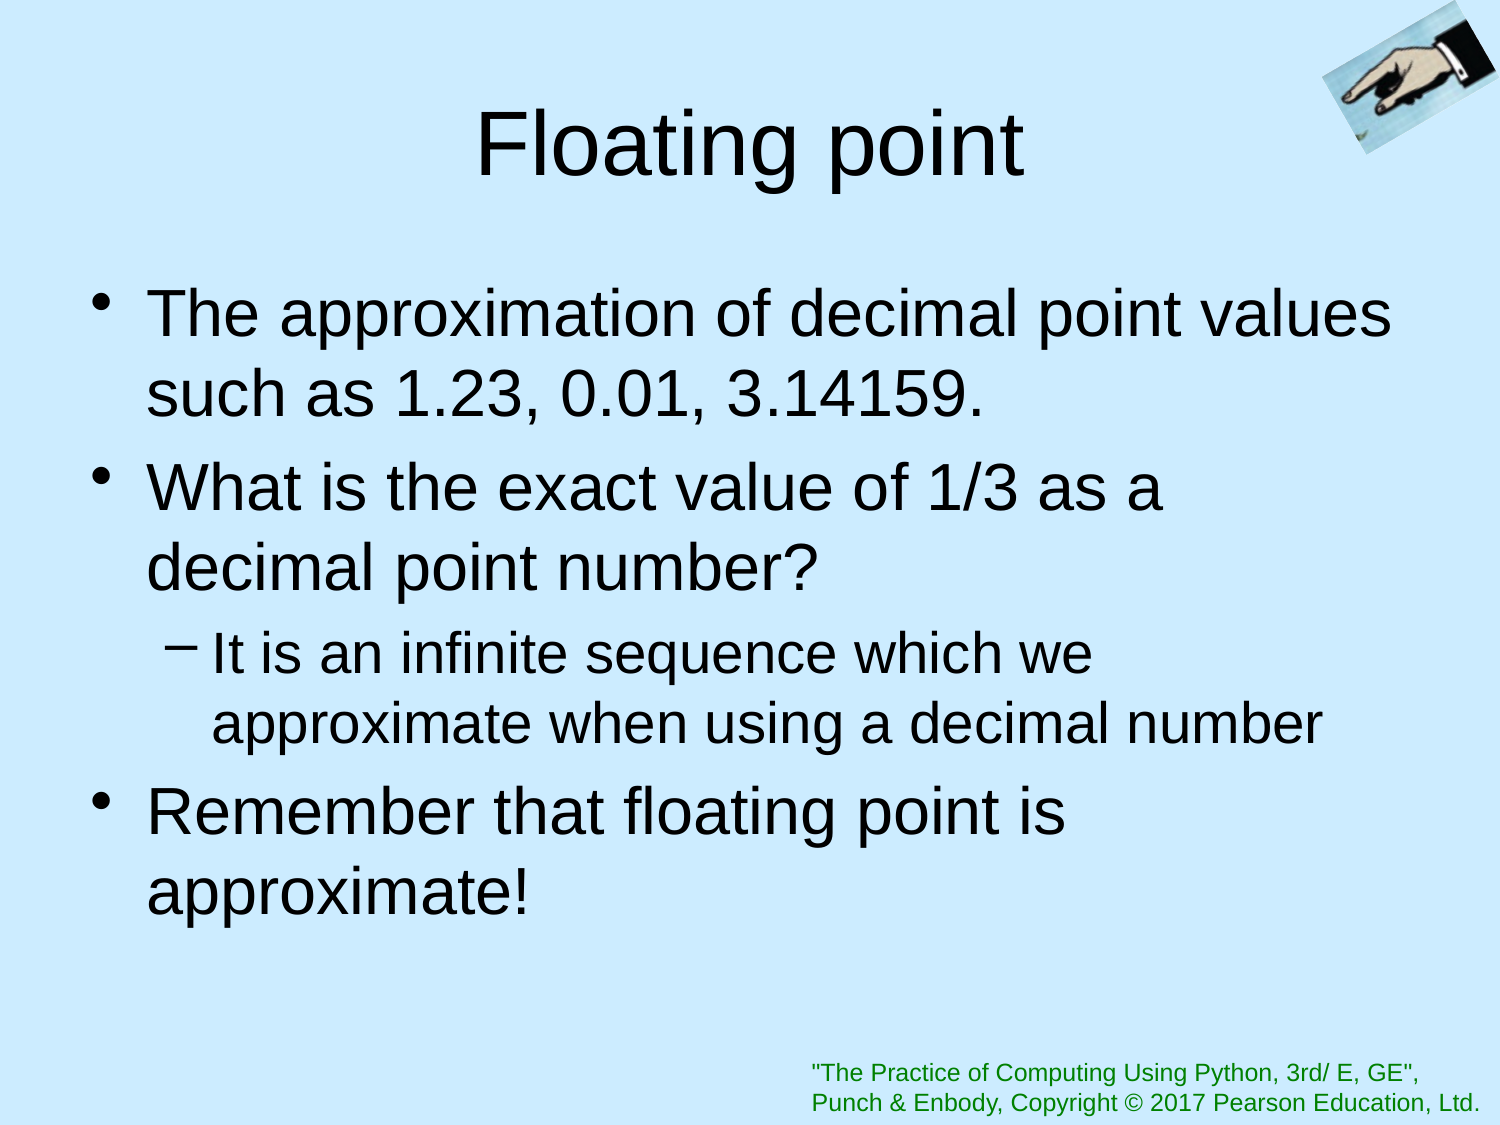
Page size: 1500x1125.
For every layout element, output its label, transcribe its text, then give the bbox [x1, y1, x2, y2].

title Floating point [75, 45, 1425, 233]
picture [1378, 0, 1499, 120]
list The approximation of decimal point values such as 1.23, 0.01, 3.14159. What is the exact value of 1/3 as a decimal point number? It is an infinite sequence which we approximate when using a decimal number Remember that floating point is approximate! [75, 262, 1425, 1005]
